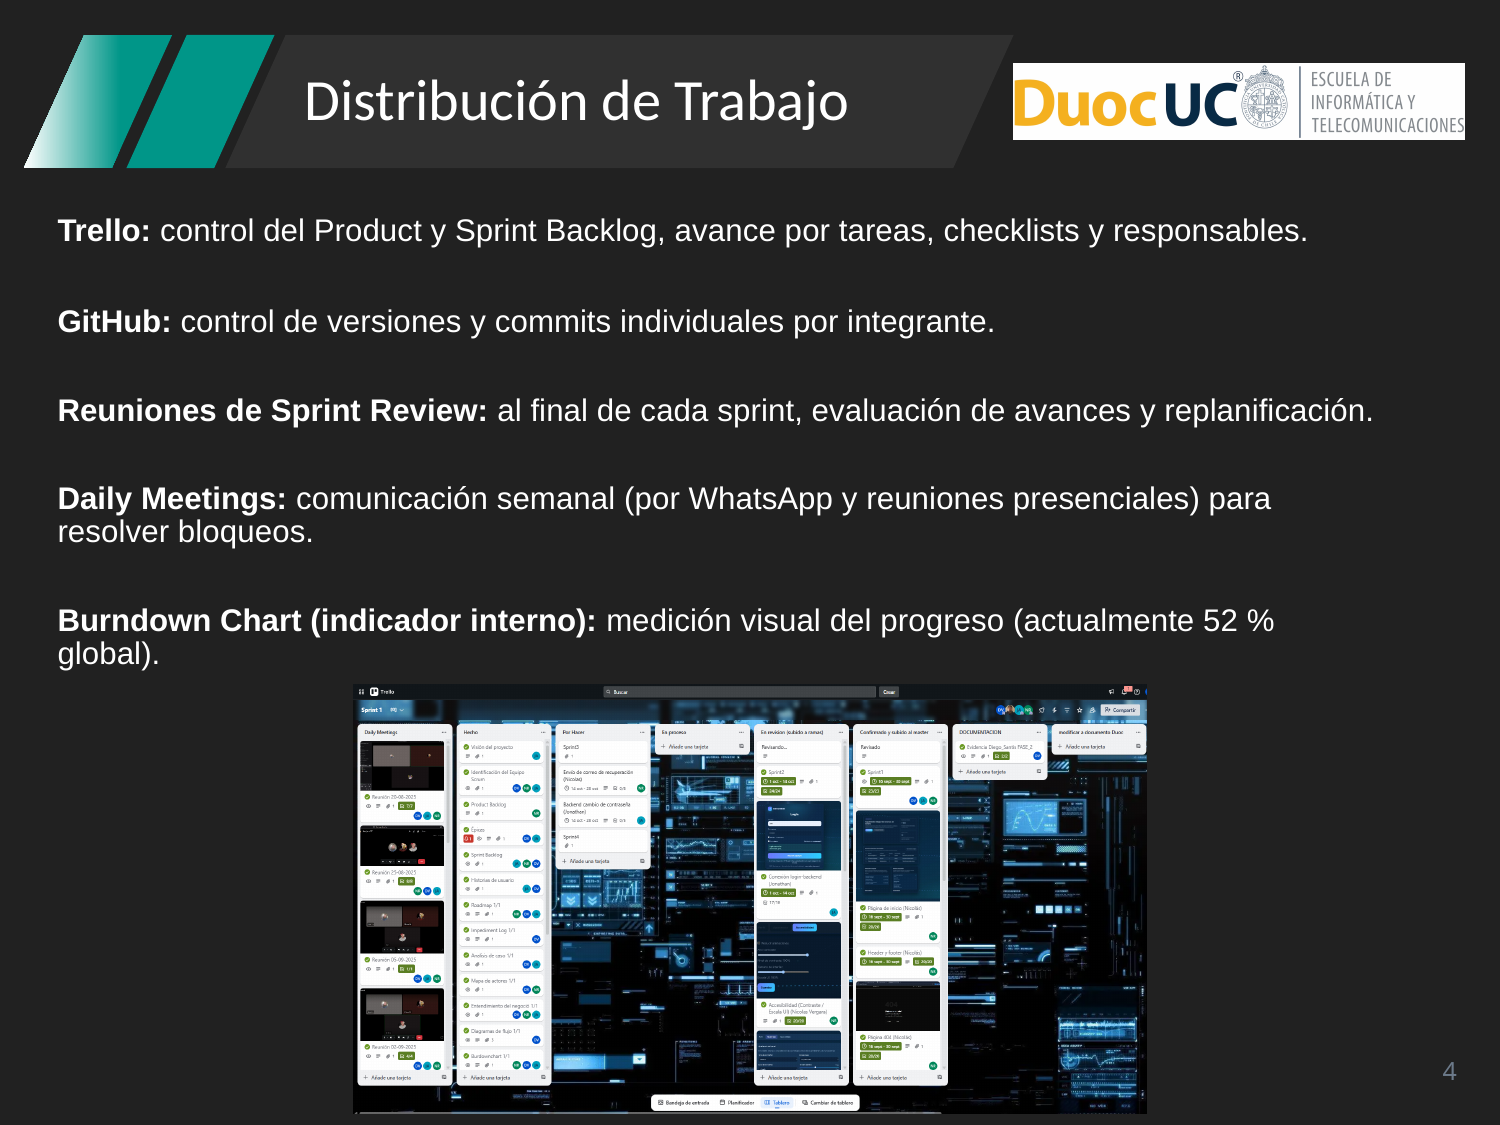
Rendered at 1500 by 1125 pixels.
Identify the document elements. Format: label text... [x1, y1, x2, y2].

picture [353, 684, 1147, 1114]
picture [1013, 63, 1465, 140]
title Distribución de Trabajo [289, 34, 993, 169]
list Trello: control del Product y Sprint Backlog, avance por tareas, checklists y responsables. GitHub: control de versiones y commits individuales por integrante. Reuniones de Sprint Review: al final de cada sprint, evaluación de avances y replanificación. Daily Meetings: comunicación semanal (por WhatsApp y reuniones presenciales) para resolver bloqueos. Burndown Chart (indicador interno): medición visual del progreso (actualmente 52 % global). [42, 206, 1398, 538]
